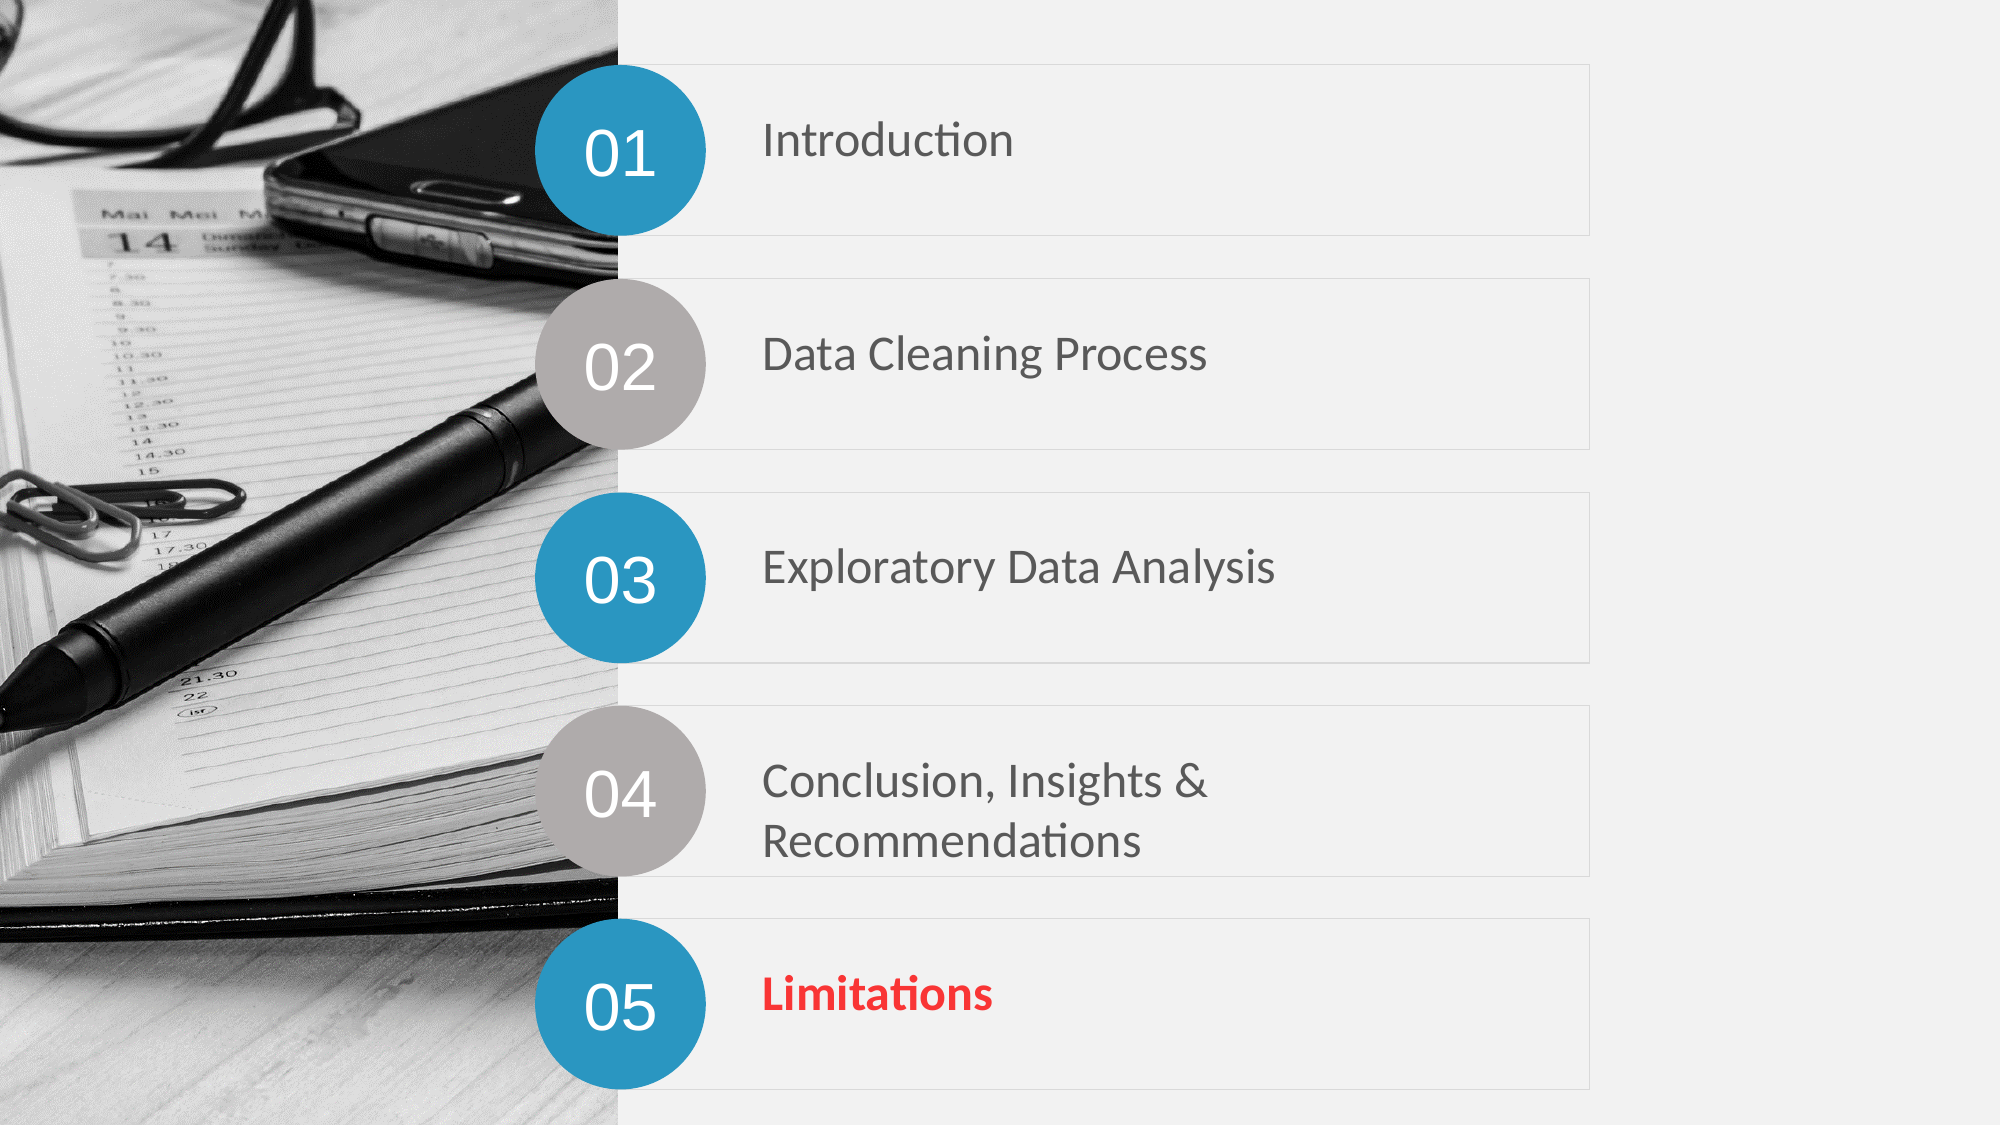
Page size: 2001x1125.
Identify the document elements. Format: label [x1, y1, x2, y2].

text_box [535, 918, 706, 1090]
text_box [706, 278, 1590, 450]
text_box [535, 64, 706, 236]
picture [0, 0, 748, 1125]
text_box [535, 705, 706, 877]
text_box [706, 64, 1590, 236]
text_box [535, 278, 706, 450]
text_box [706, 492, 1590, 663]
text_box [535, 492, 706, 664]
text_box [748, 0, 2000, 1125]
text_box [706, 918, 1590, 1090]
text_box [706, 705, 1590, 877]
